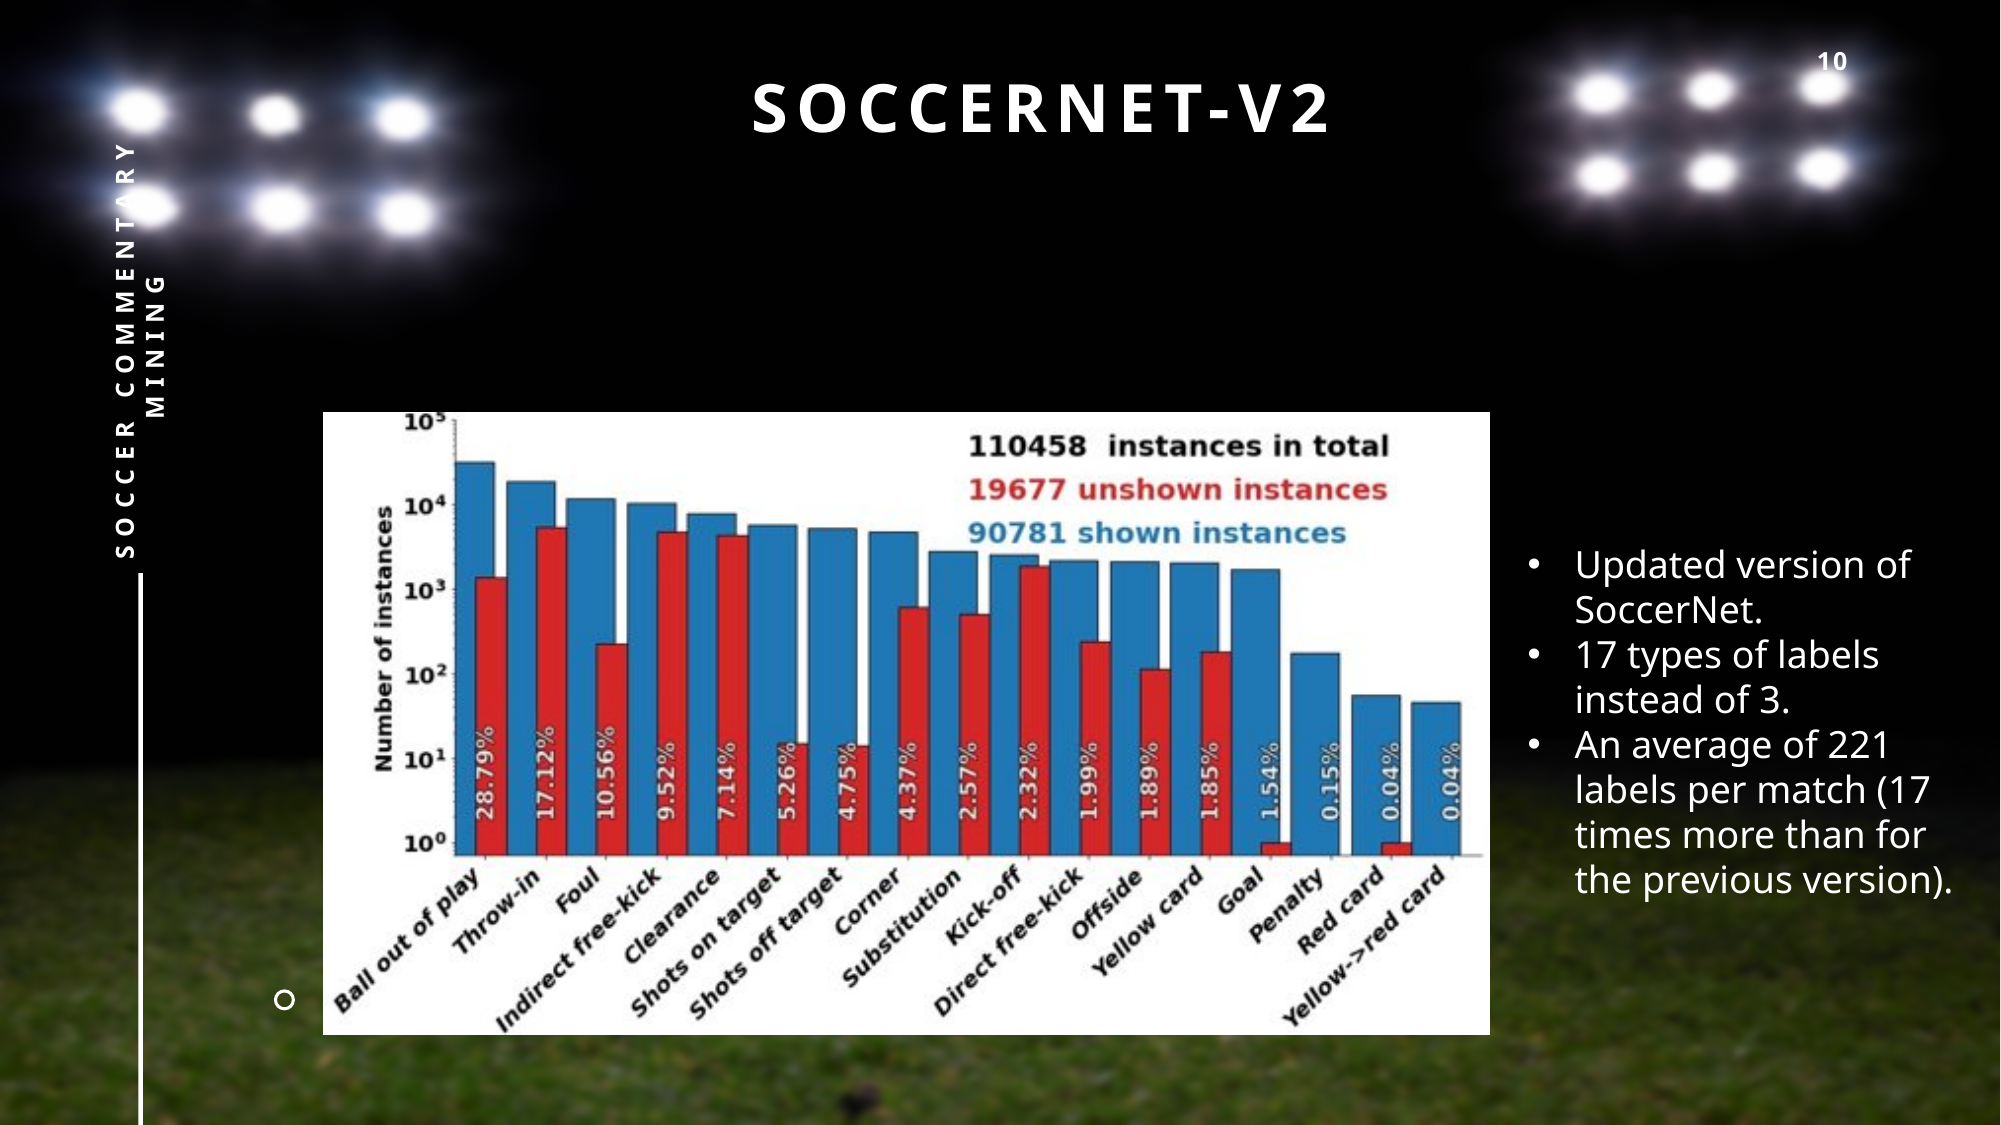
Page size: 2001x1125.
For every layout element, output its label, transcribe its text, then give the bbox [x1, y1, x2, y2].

slide_number 10 [1412, 33, 1863, 93]
text_box Updated version of SoccerNet. 17 types of labels instead of 3. An average of 221 labels per match (17 times more than for the previous version). [1512, 533, 2000, 909]
picture [0, 0, 2001, 1125]
title Soccernet-v2 [655, 0, 1344, 155]
footer SOCCER COMMENTARY MINING [108, 119, 169, 577]
